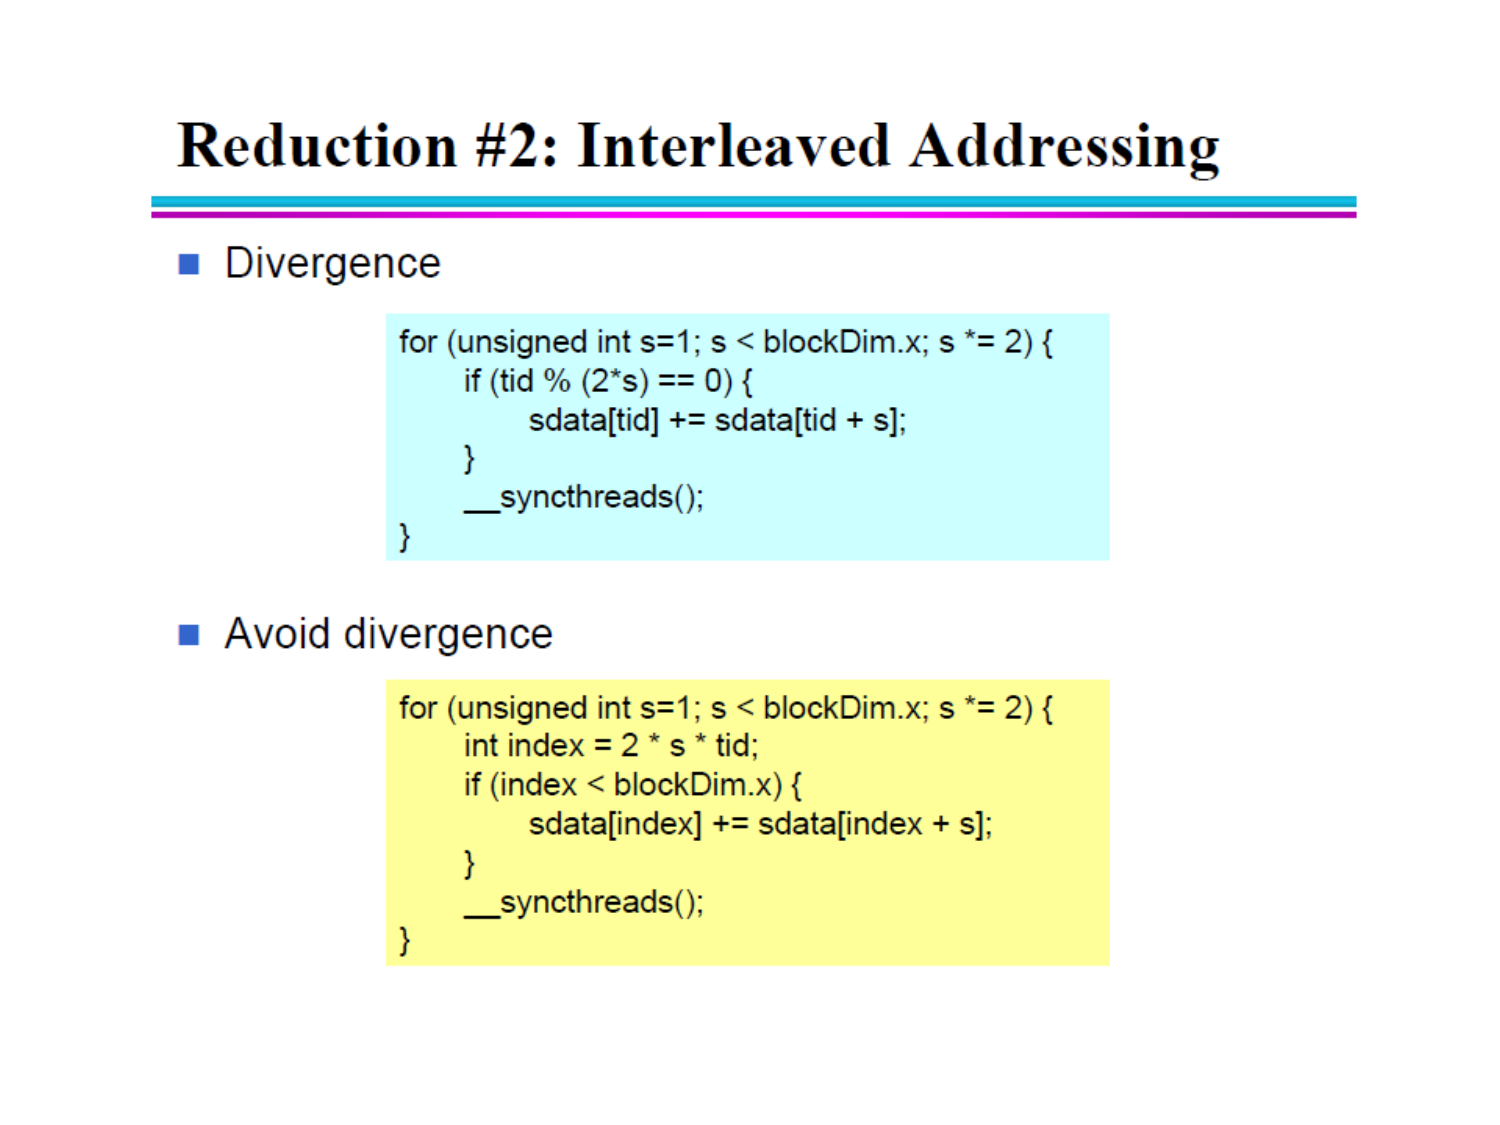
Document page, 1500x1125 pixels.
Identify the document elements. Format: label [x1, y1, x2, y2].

picture [0, 29, 1500, 970]
